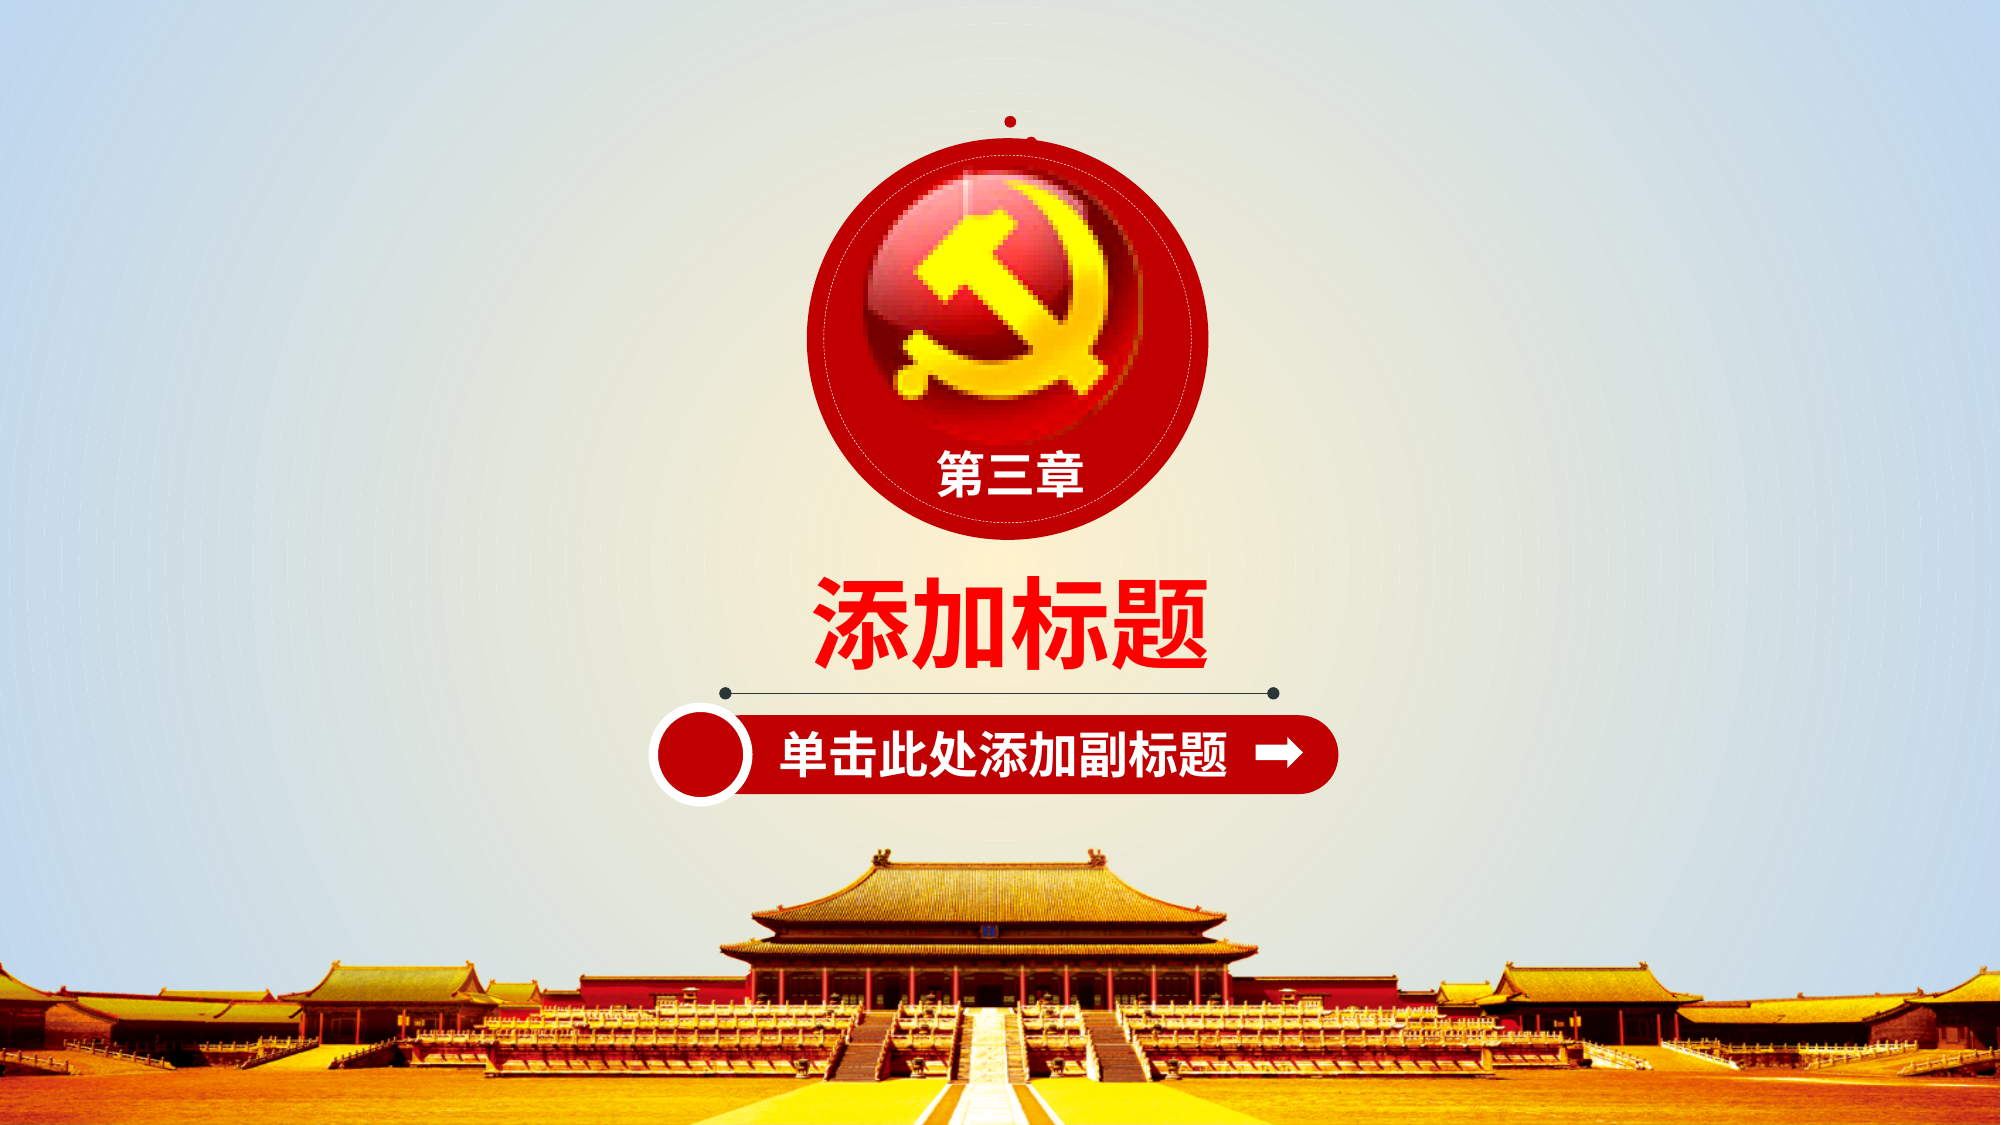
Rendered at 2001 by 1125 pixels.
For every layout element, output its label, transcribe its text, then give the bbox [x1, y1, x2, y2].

picture [0, 821, 2000, 1125]
text_box 添加标题 [747, 550, 1274, 693]
text_box [652, 706, 749, 803]
picture [723, 100, 1298, 540]
text_box [730, 714, 1312, 796]
text_box [1254, 734, 1305, 771]
text_box 单击此处添加副标题 [763, 714, 1355, 793]
